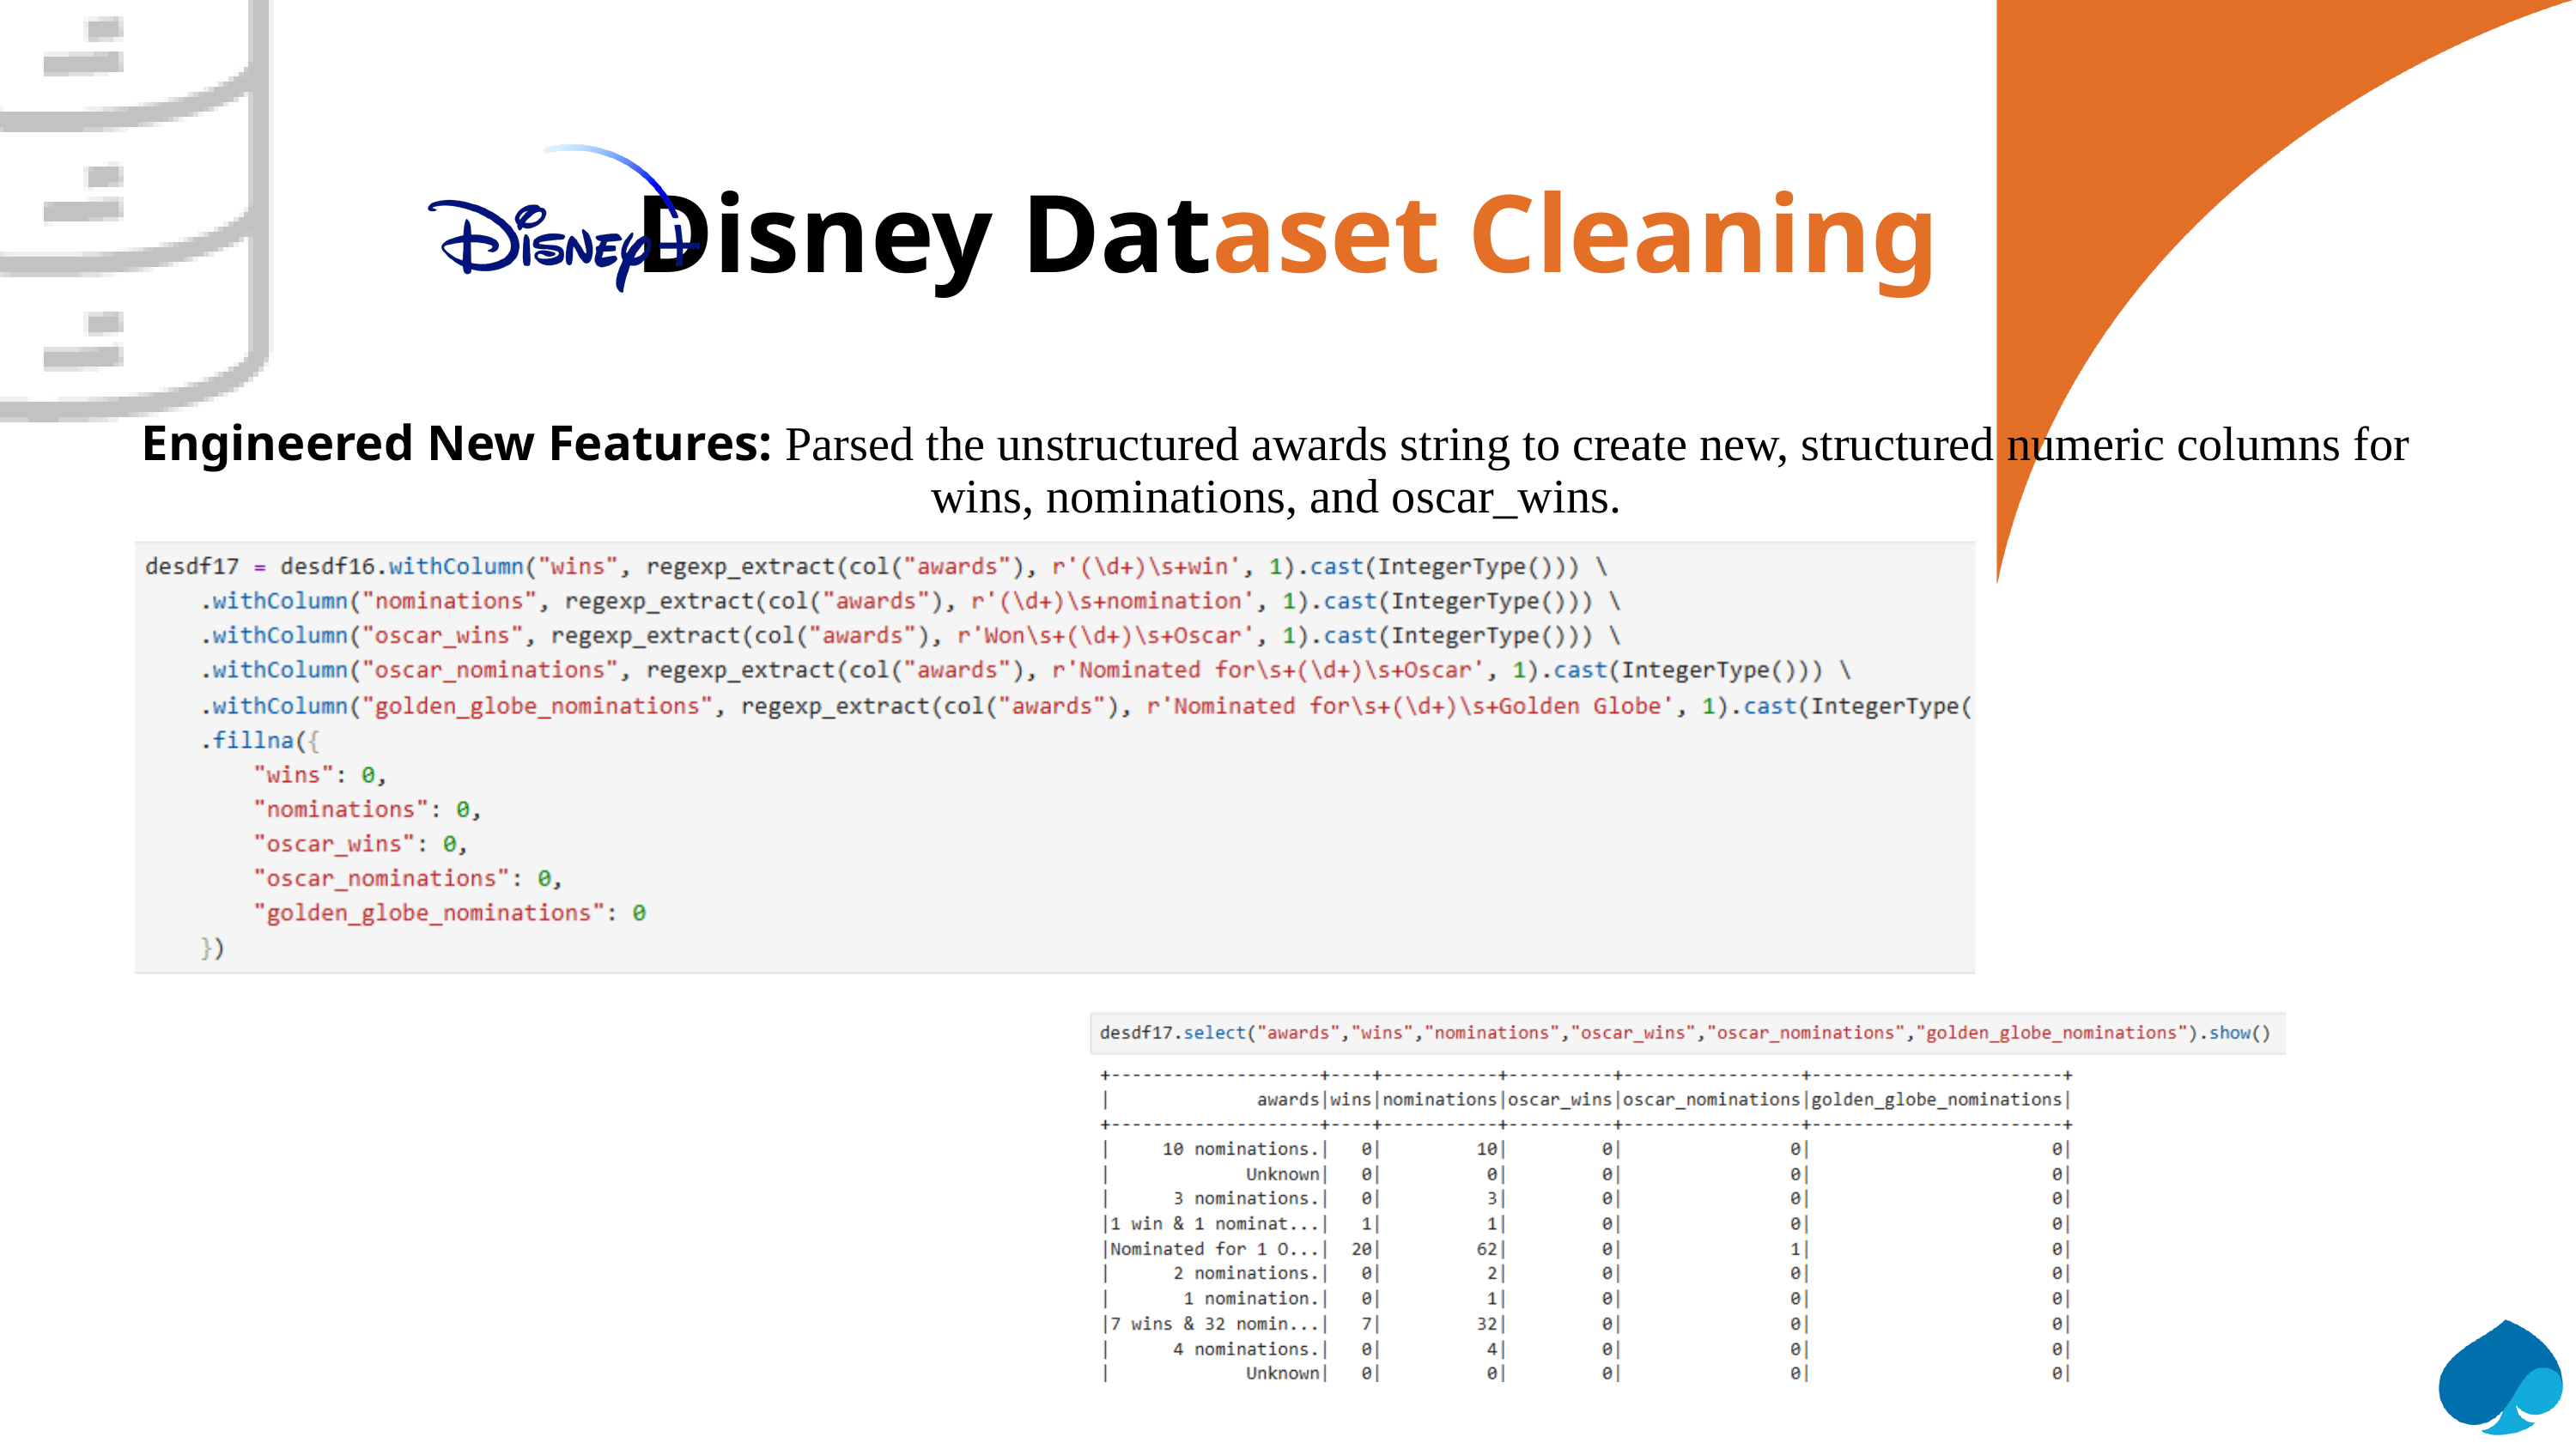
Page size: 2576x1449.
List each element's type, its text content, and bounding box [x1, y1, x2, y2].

text_box [1078, 985, 2287, 1382]
text_box Engineered New Features: Parsed the unstructured awards string to create new, structured numeric columns for wins, nominations, and oscar_wins. [112, 417, 2440, 523]
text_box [2394, 1317, 2576, 1438]
text_box [0, 0, 274, 422]
text_box [1996, 0, 2576, 585]
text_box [428, 144, 701, 293]
text_box [135, 530, 1976, 986]
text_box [134, 91, 2440, 386]
